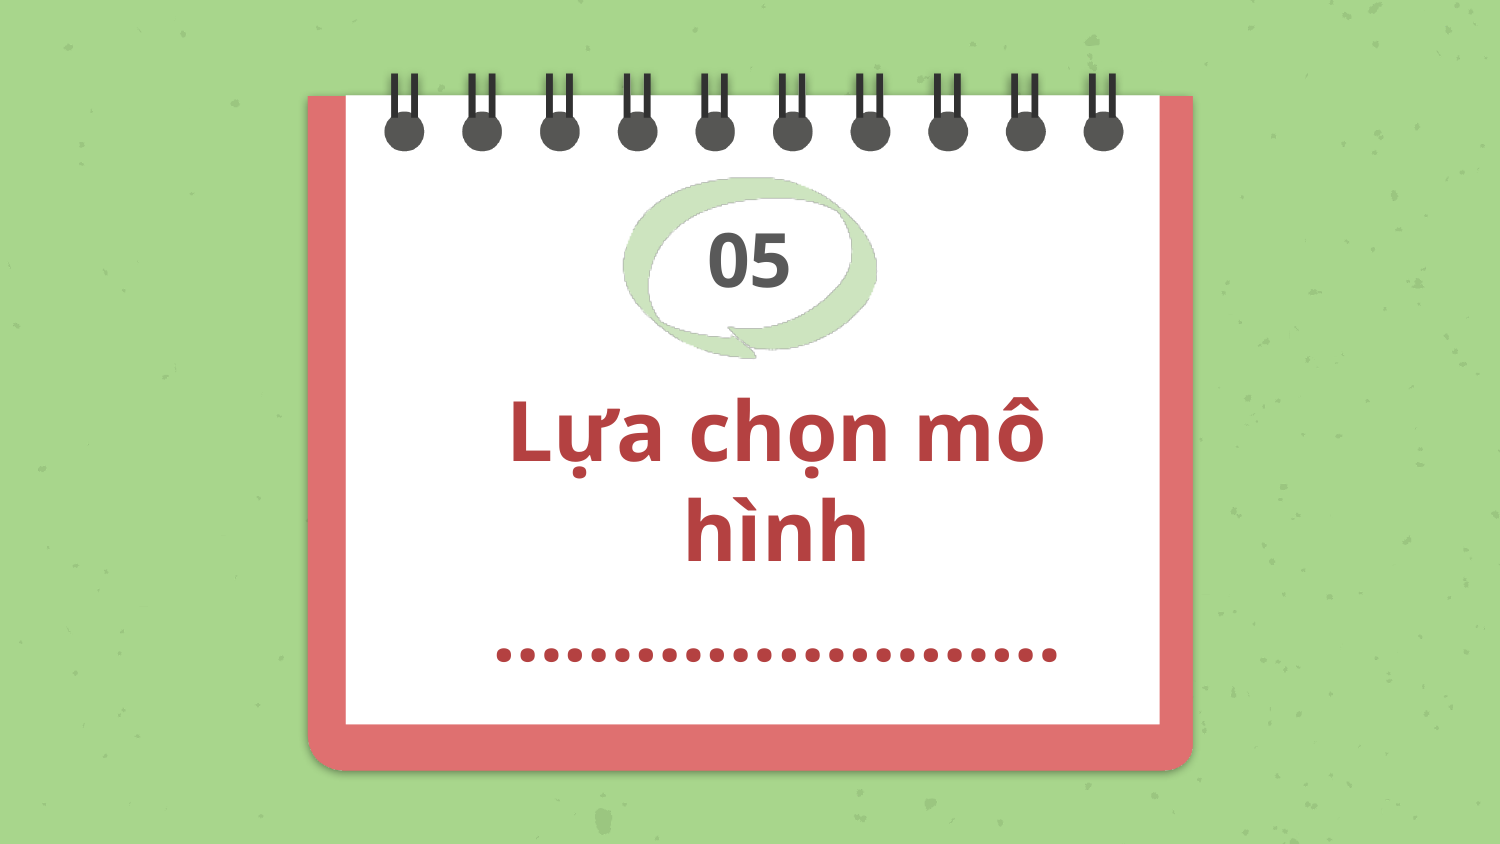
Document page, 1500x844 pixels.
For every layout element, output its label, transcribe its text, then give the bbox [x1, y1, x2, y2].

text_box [626, 170, 873, 362]
picture [307, 73, 1193, 771]
title Lựa chọn mô hình …………………… [410, 409, 1144, 647]
